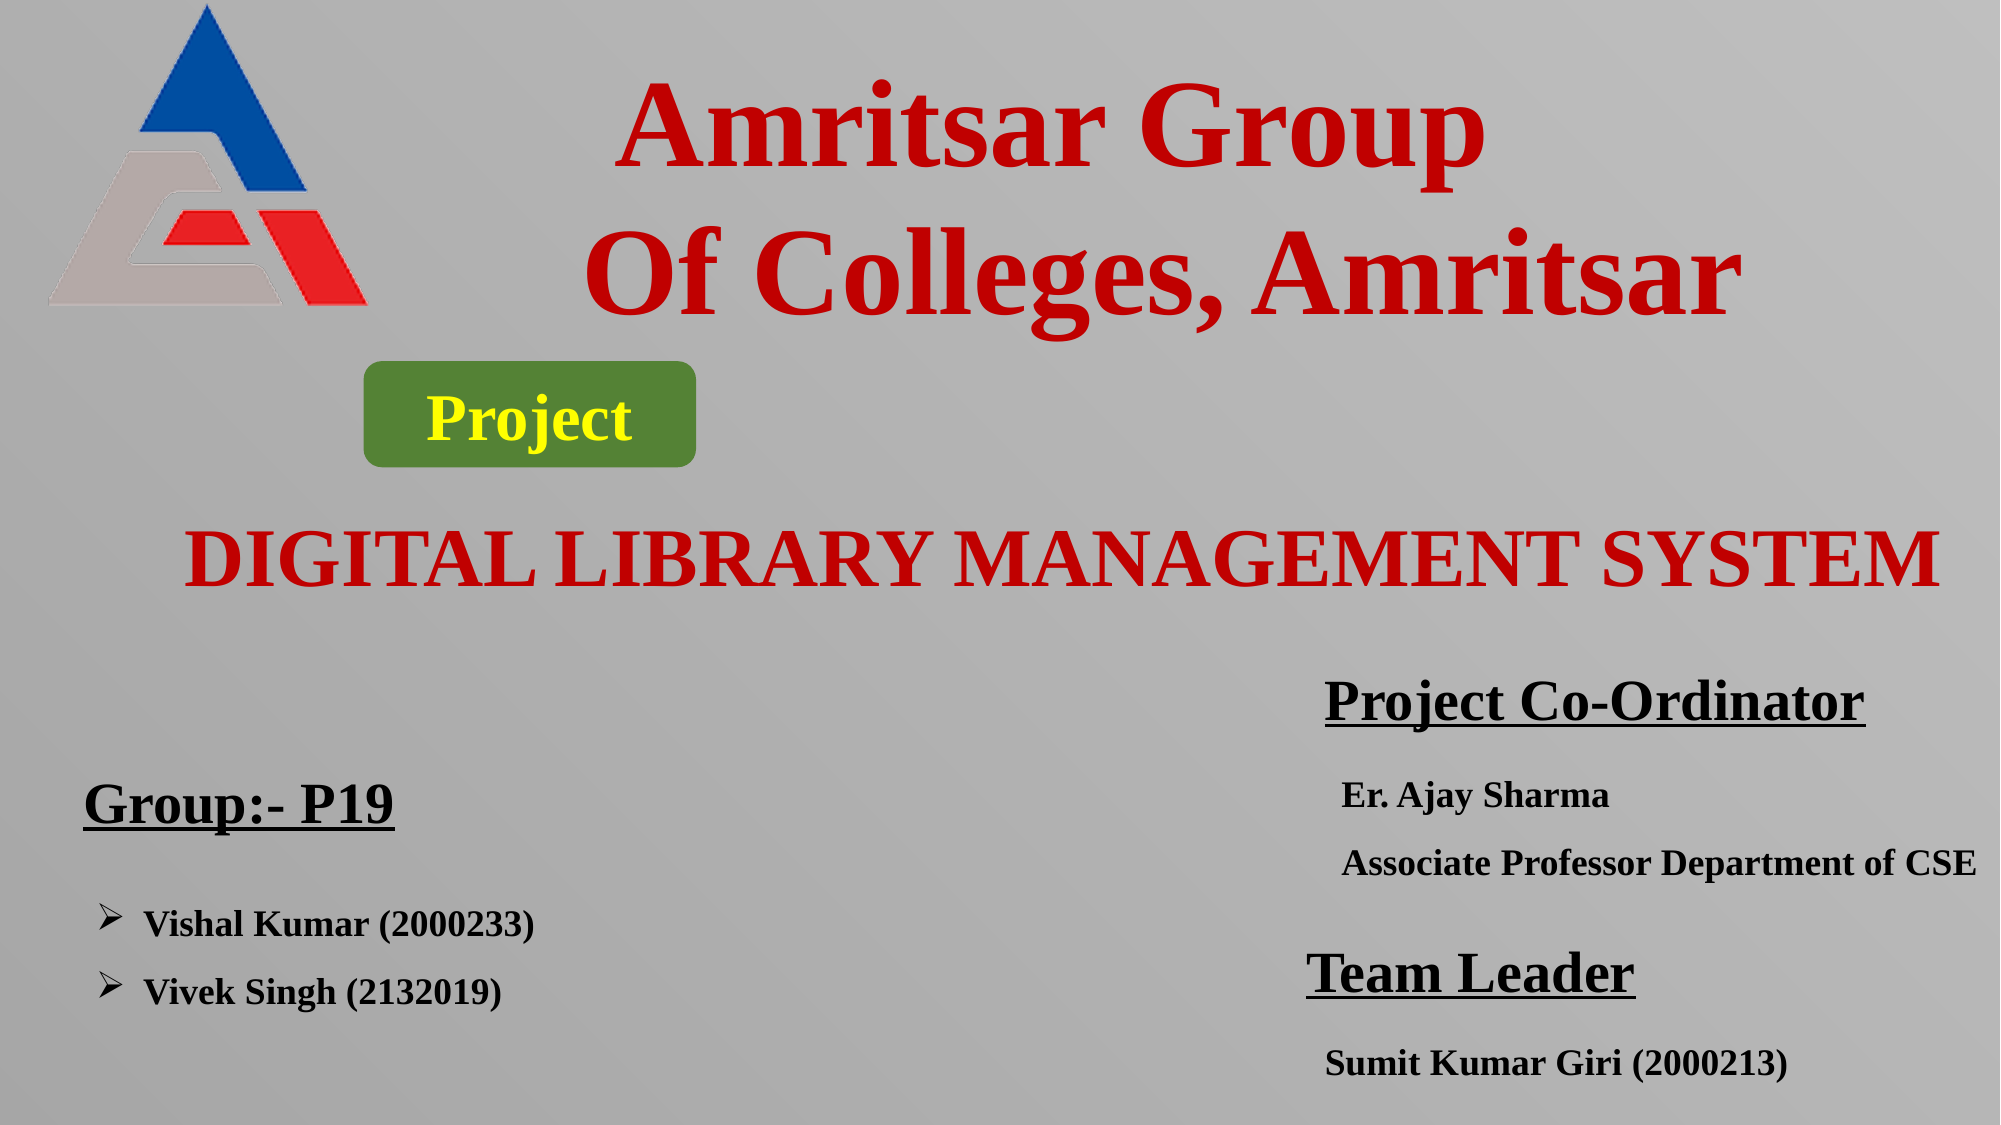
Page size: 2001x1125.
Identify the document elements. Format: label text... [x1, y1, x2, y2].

text_box Vishal Kumar (2000233) Vivek Singh (2132019) [81, 869, 567, 1019]
text_box Amritsar Group [600, 33, 1537, 181]
text_box Group:- P19 [68, 758, 432, 843]
text_box Of Colleges, Amritsar [566, 181, 1890, 347]
text_box Project [363, 361, 697, 468]
picture [23, 0, 404, 310]
text_box Sumit Kumar Giri (2000213) [1309, 1030, 1909, 1091]
text_box Er. Ajay Sharma Associate Professor Department of CSE [1326, 740, 2000, 891]
text_box Project Co-Ordinator [1310, 654, 1917, 740]
text_box Team Leader [1291, 926, 1734, 1012]
text_box DIGITAL LIBRARY MANAGEMENT SYSTEM [169, 495, 1967, 611]
